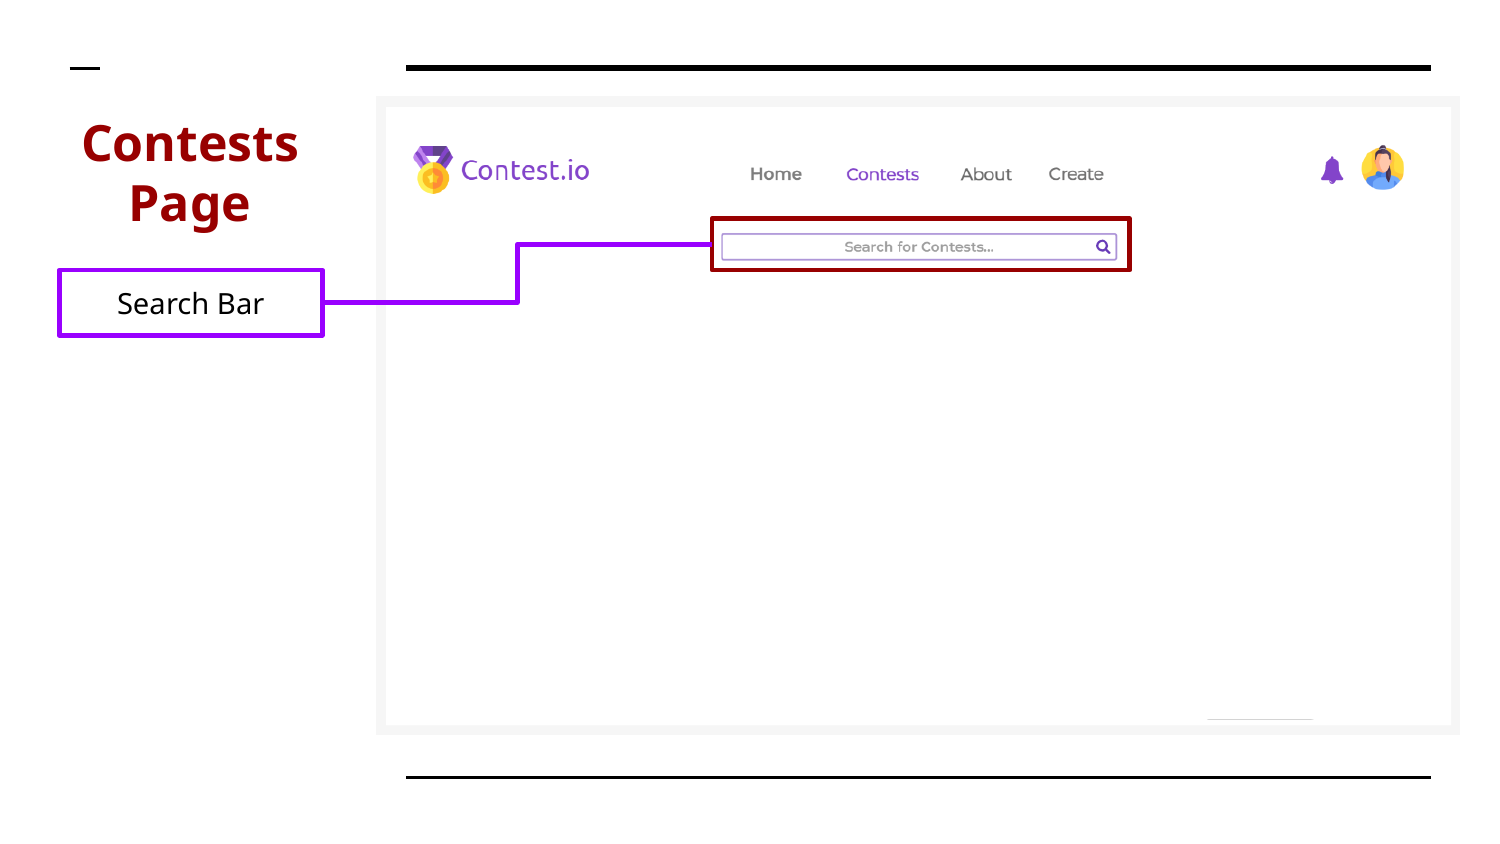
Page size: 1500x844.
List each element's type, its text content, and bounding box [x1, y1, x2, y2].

text_box Search Bar [59, 270, 323, 336]
title Contests Page [17, 96, 363, 201]
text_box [322, 244, 713, 303]
picture [376, 95, 1461, 735]
